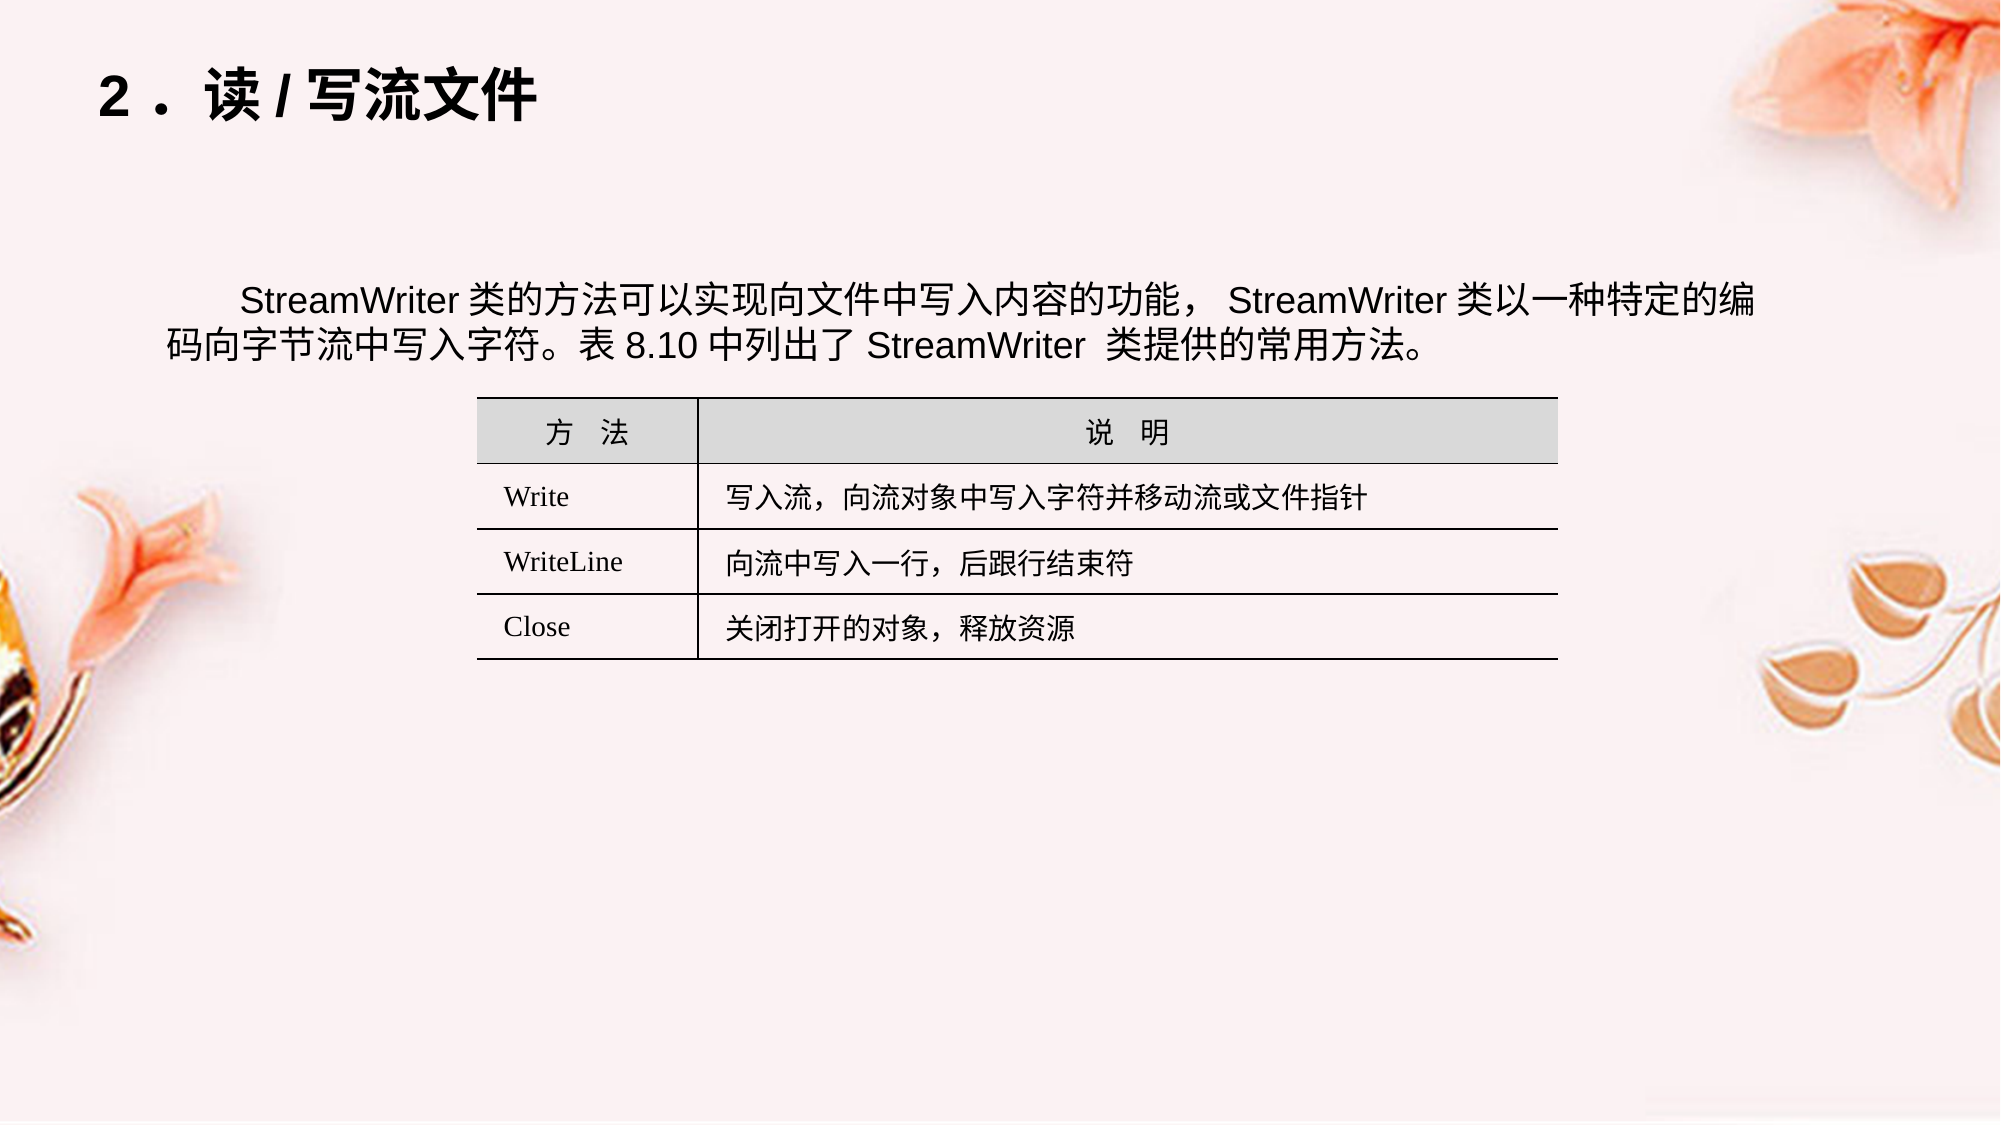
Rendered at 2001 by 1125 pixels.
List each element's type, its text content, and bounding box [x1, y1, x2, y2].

text_box 2．读/写流文件 [83, 58, 1132, 136]
table_cell 关闭打开的对象，释放资源 [699, 595, 1558, 658]
table_cell Write [477, 464, 697, 528]
text_box StreamWriter类的方法可以实现向文件中写入内容的功能，StreamWriter类以一种特定的编码向字节流中写入字符。表8.10中列出了StreamWriter 类提供的常用方法。 [151, 268, 1786, 374]
picture [0, 0, 2001, 1125]
table_cell 写入流，向流对象中写入字符并移动流或文件指针 [699, 464, 1558, 528]
table_cell WriteLine [477, 530, 697, 593]
table_header 方 法 [477, 399, 697, 463]
table_cell Close [477, 595, 697, 658]
table_cell 向流中写入一行，后跟行结束符 [699, 530, 1558, 593]
table_header 说 明 [699, 399, 1558, 463]
